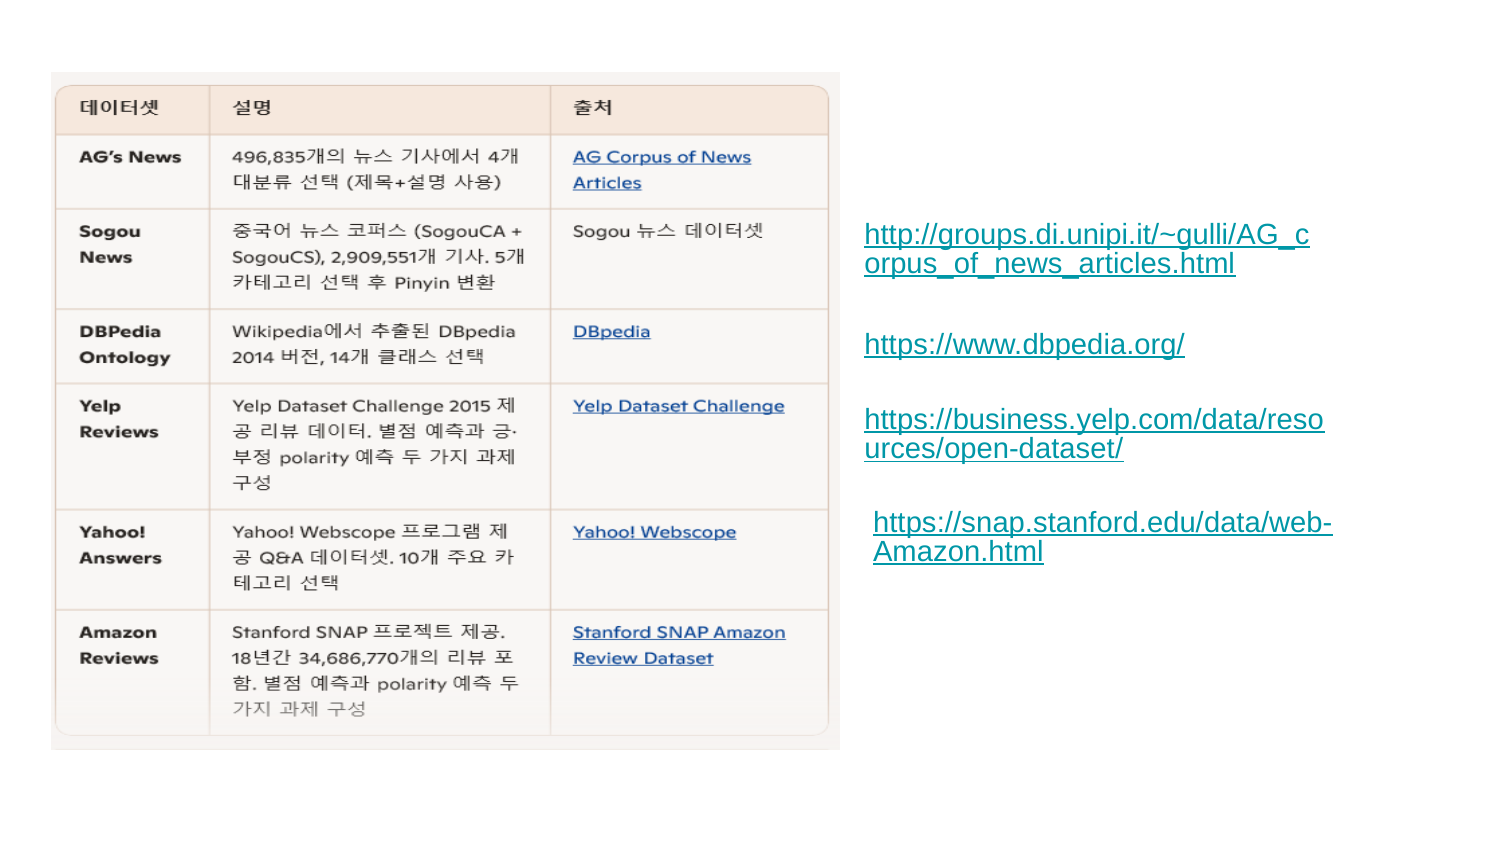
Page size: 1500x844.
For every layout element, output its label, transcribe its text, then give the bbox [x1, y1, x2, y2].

text_box https://snap.stanford.edu/data/web-Amazon.html [858, 488, 1351, 589]
text_box http://groups.di.unipi.it/~gulli/AG_corpus_of_news_articles.html [849, 200, 1342, 301]
text_box https://www.dbpedia.org/ [849, 310, 1342, 411]
text_box https://business.yelp.com/data/resources/open-dataset/ [849, 411, 1342, 486]
picture [50, 72, 841, 750]
